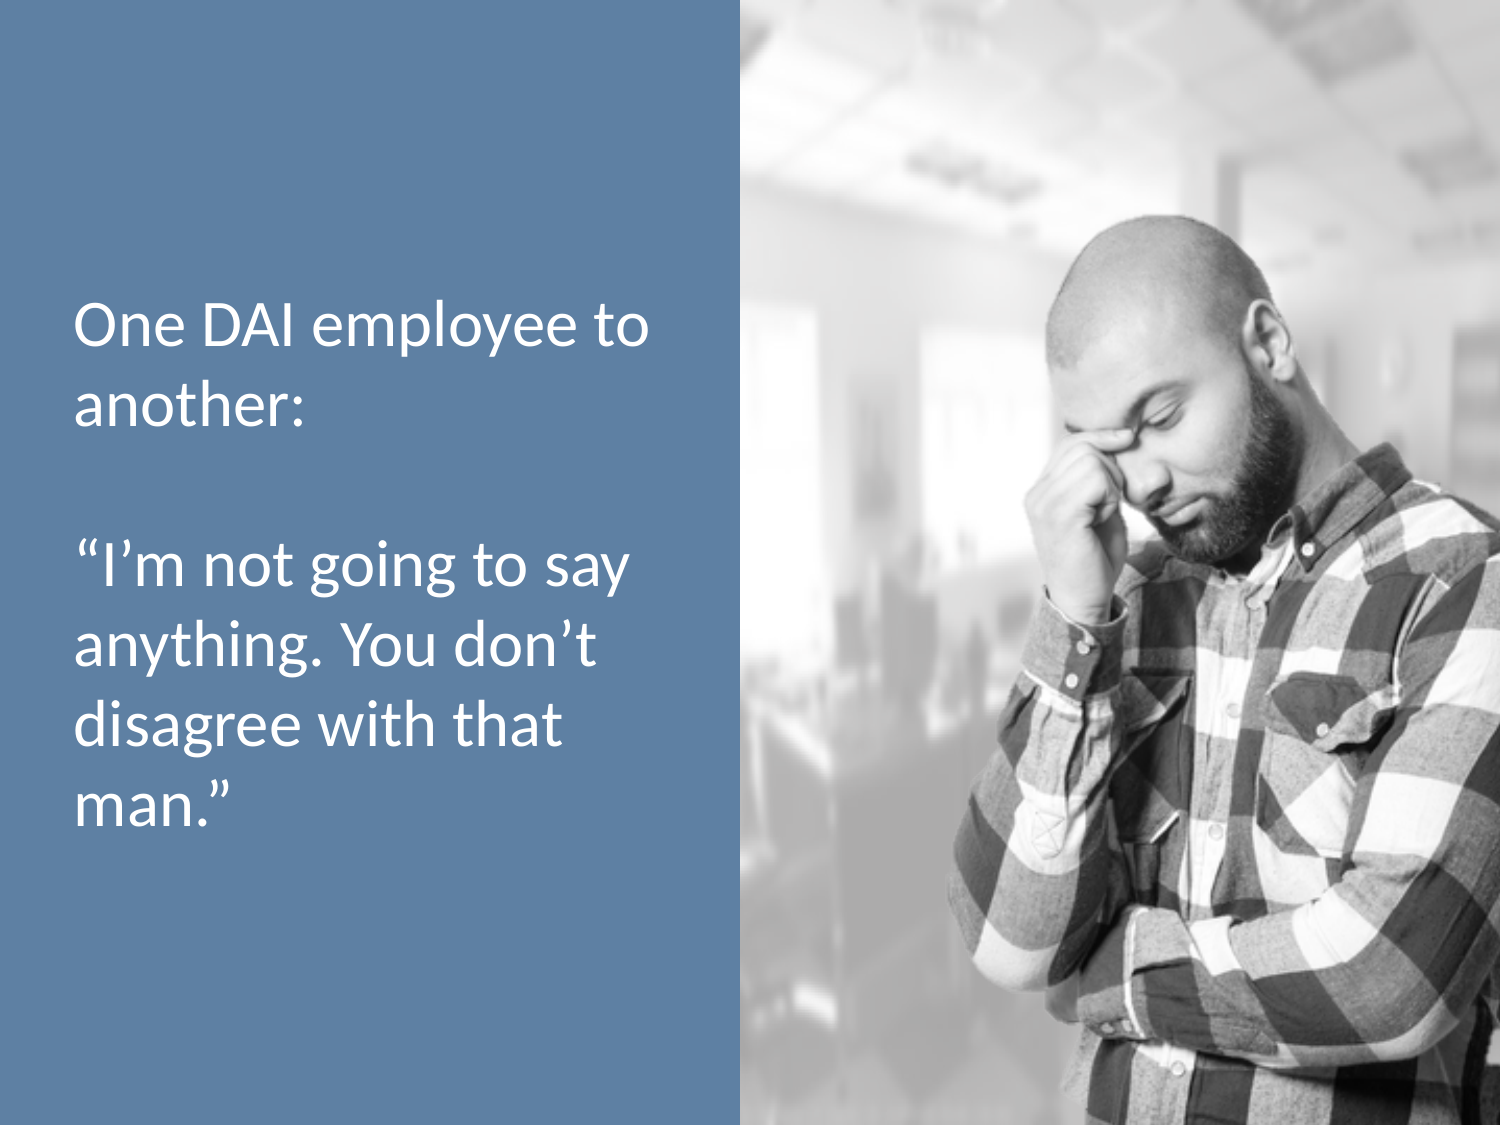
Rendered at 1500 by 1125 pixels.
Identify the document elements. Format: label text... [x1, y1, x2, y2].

picture [740, 0, 1500, 1125]
text_box One DAI employee to another: “I’m not going to say anything. You don’t disagree with that man.” [59, 272, 680, 847]
